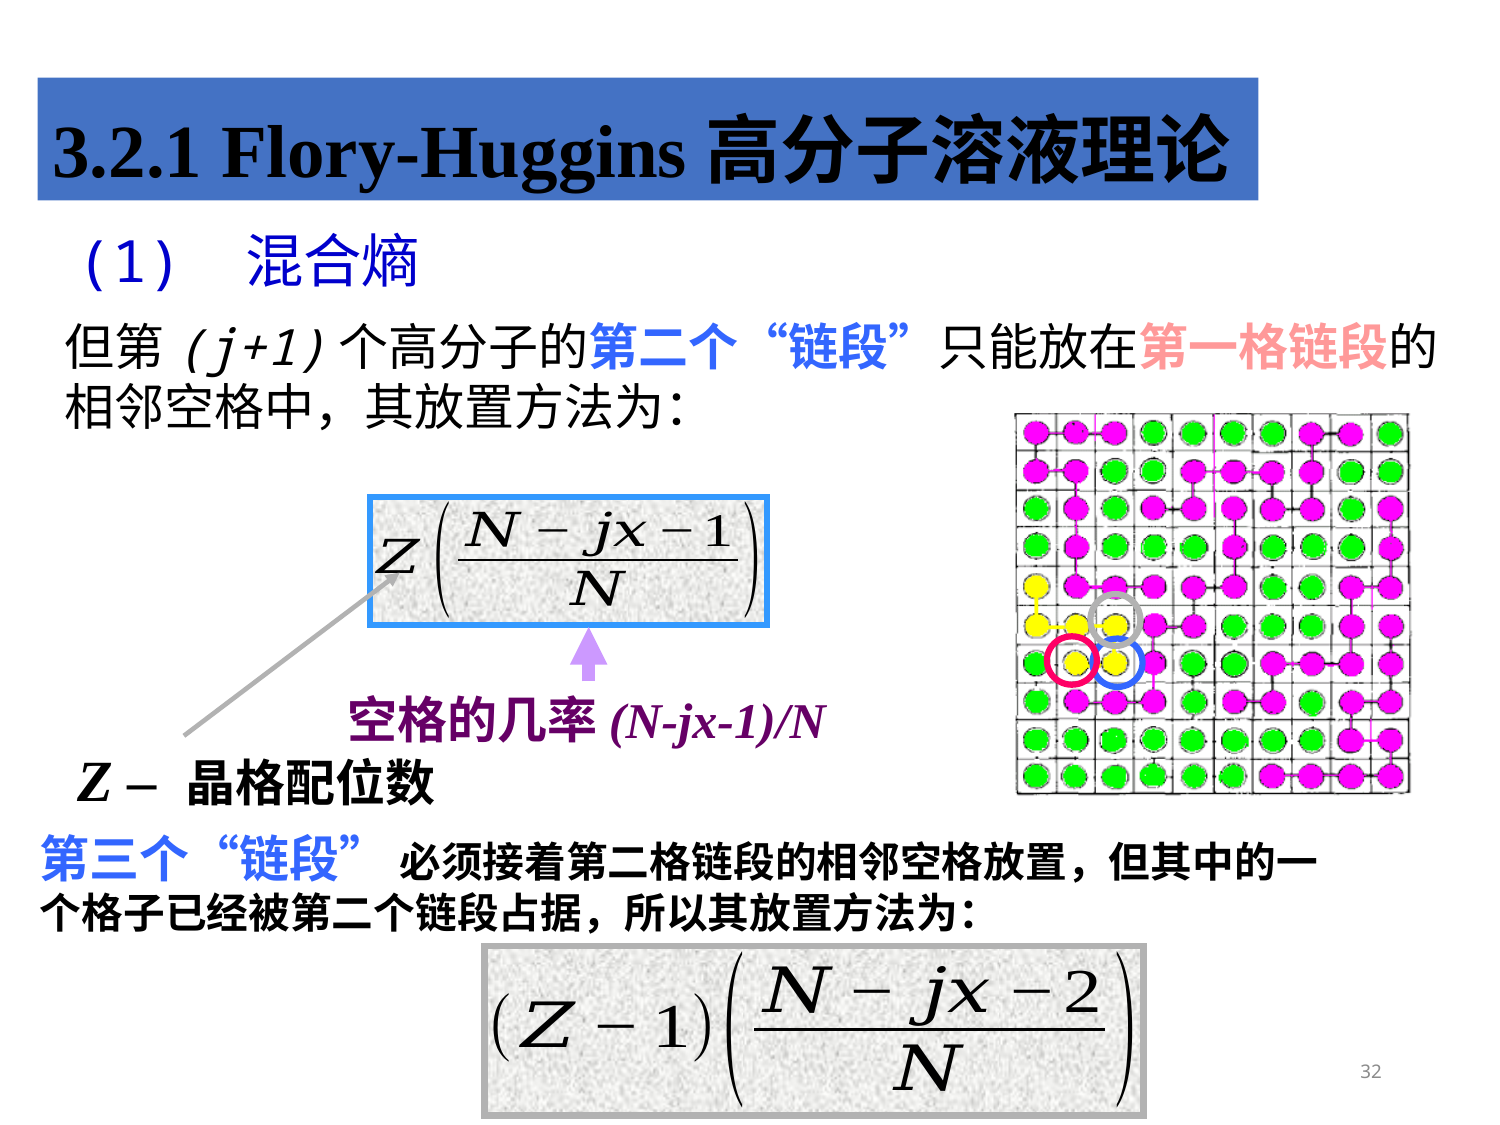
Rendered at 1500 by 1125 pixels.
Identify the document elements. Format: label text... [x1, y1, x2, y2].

text_box 3.2.1 Flory-Huggins高分子溶液理论 [37, 77, 1259, 201]
slide_number 32 [1059, 1042, 1397, 1103]
text_box (1) 混合熵 [62, 201, 488, 300]
text_box 但第(j+1)个高分子的第二个“链段”只能放在第一格链段的相邻空格中，其放置方法为： [49, 287, 1463, 463]
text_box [62, 499, 913, 822]
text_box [1012, 412, 1413, 799]
picture [488, 949, 1140, 1112]
text_box 第三个“链段” 必须接着第二格链段的相邻空格放置，但其中的一个格子已经被第二个链段占据，所以其放置方法为： [24, 824, 1350, 945]
